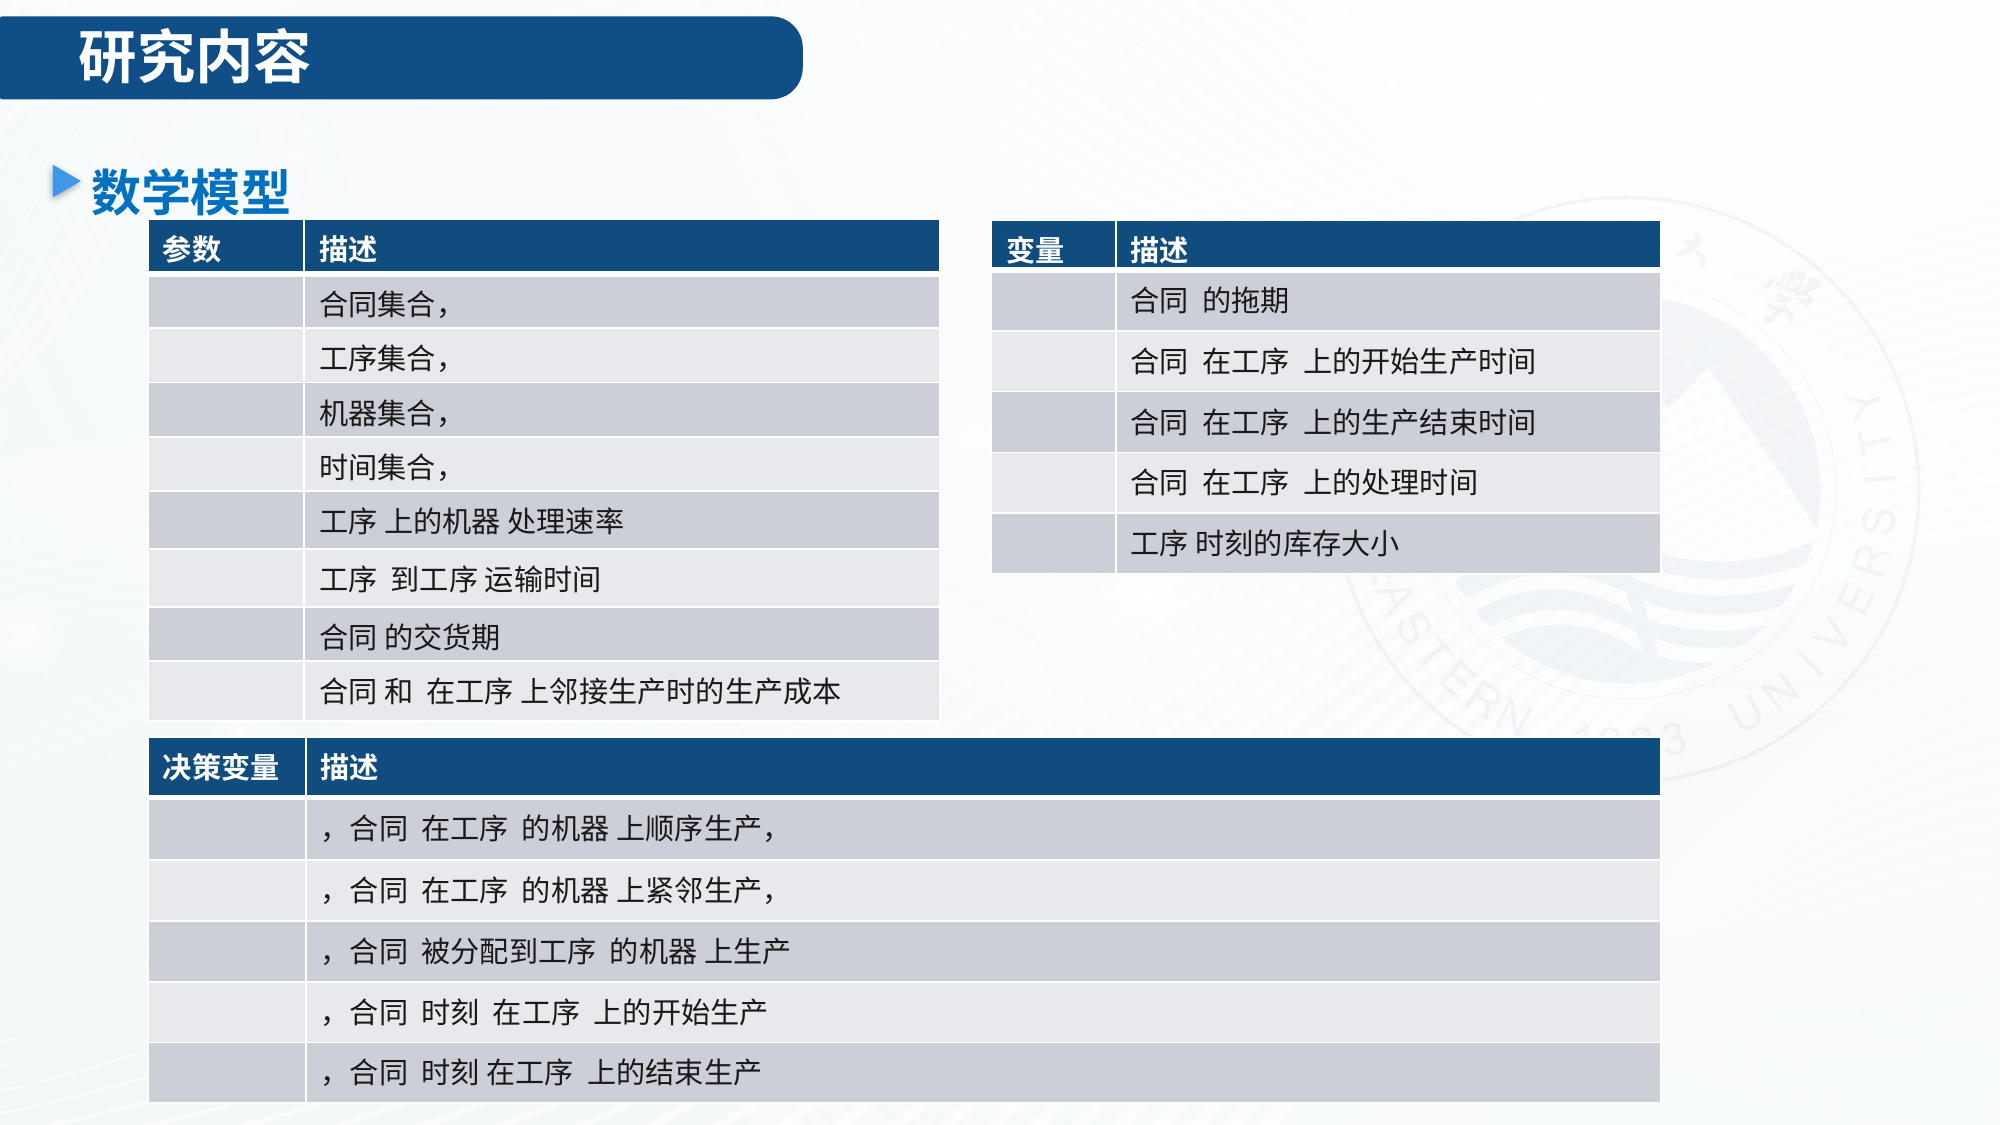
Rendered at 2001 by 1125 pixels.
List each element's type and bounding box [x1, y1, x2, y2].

text_box [1, 12, 853, 99]
text_box [52, 123, 1031, 220]
